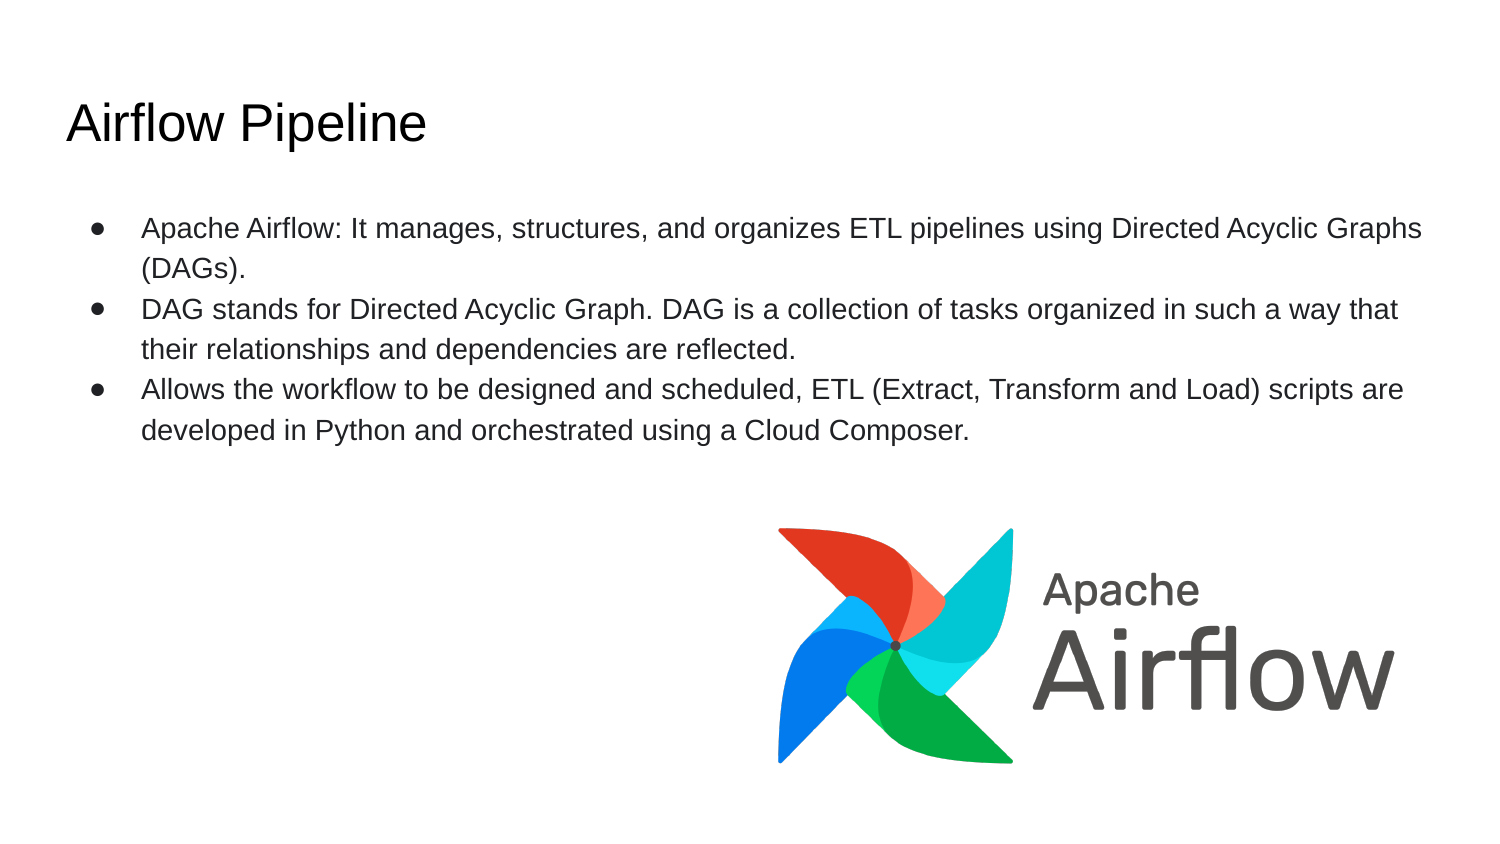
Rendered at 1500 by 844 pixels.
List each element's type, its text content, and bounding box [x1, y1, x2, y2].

list Apache Airflow: It manages, structures, and organizes ETL pipelines using Directed Acyclic Graphs (DAGs). DAG stands for Directed Acyclic Graph. DAG is a collection of tasks organized in such a way that their relationships and dependencies are reflected. Allows the workflow to be designed and scheduled, ETL (Extract, Transform and Load) scripts are developed in Python and orchestrated using a Cloud Composer. [51, 189, 1449, 750]
title Airflow Pipeline [51, 72, 1449, 167]
picture [776, 526, 1396, 766]
